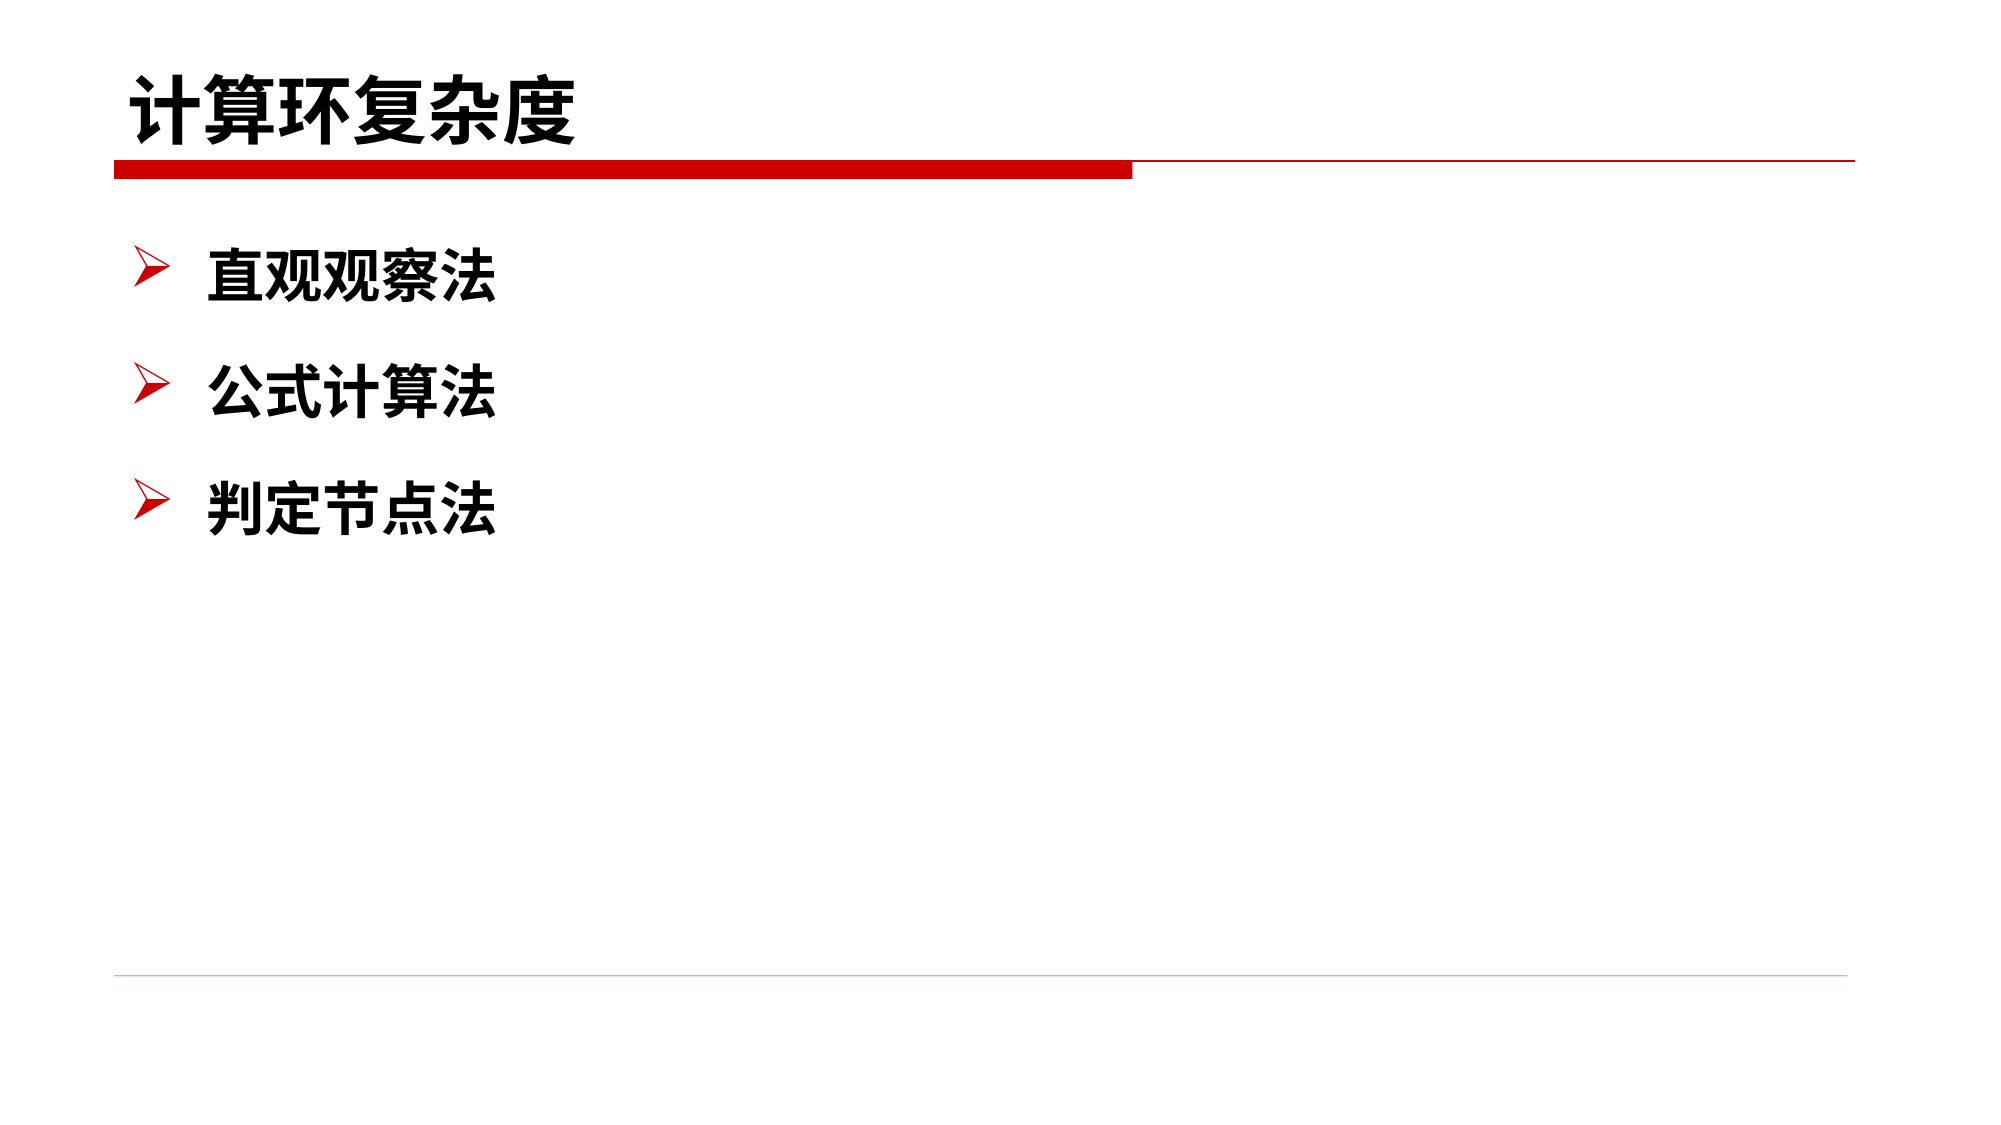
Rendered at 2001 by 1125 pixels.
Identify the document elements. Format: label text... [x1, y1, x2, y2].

list 直观观察法 公式计算法 判定节点法 [114, 196, 1865, 897]
title 计算环复杂度 [112, 42, 1863, 161]
